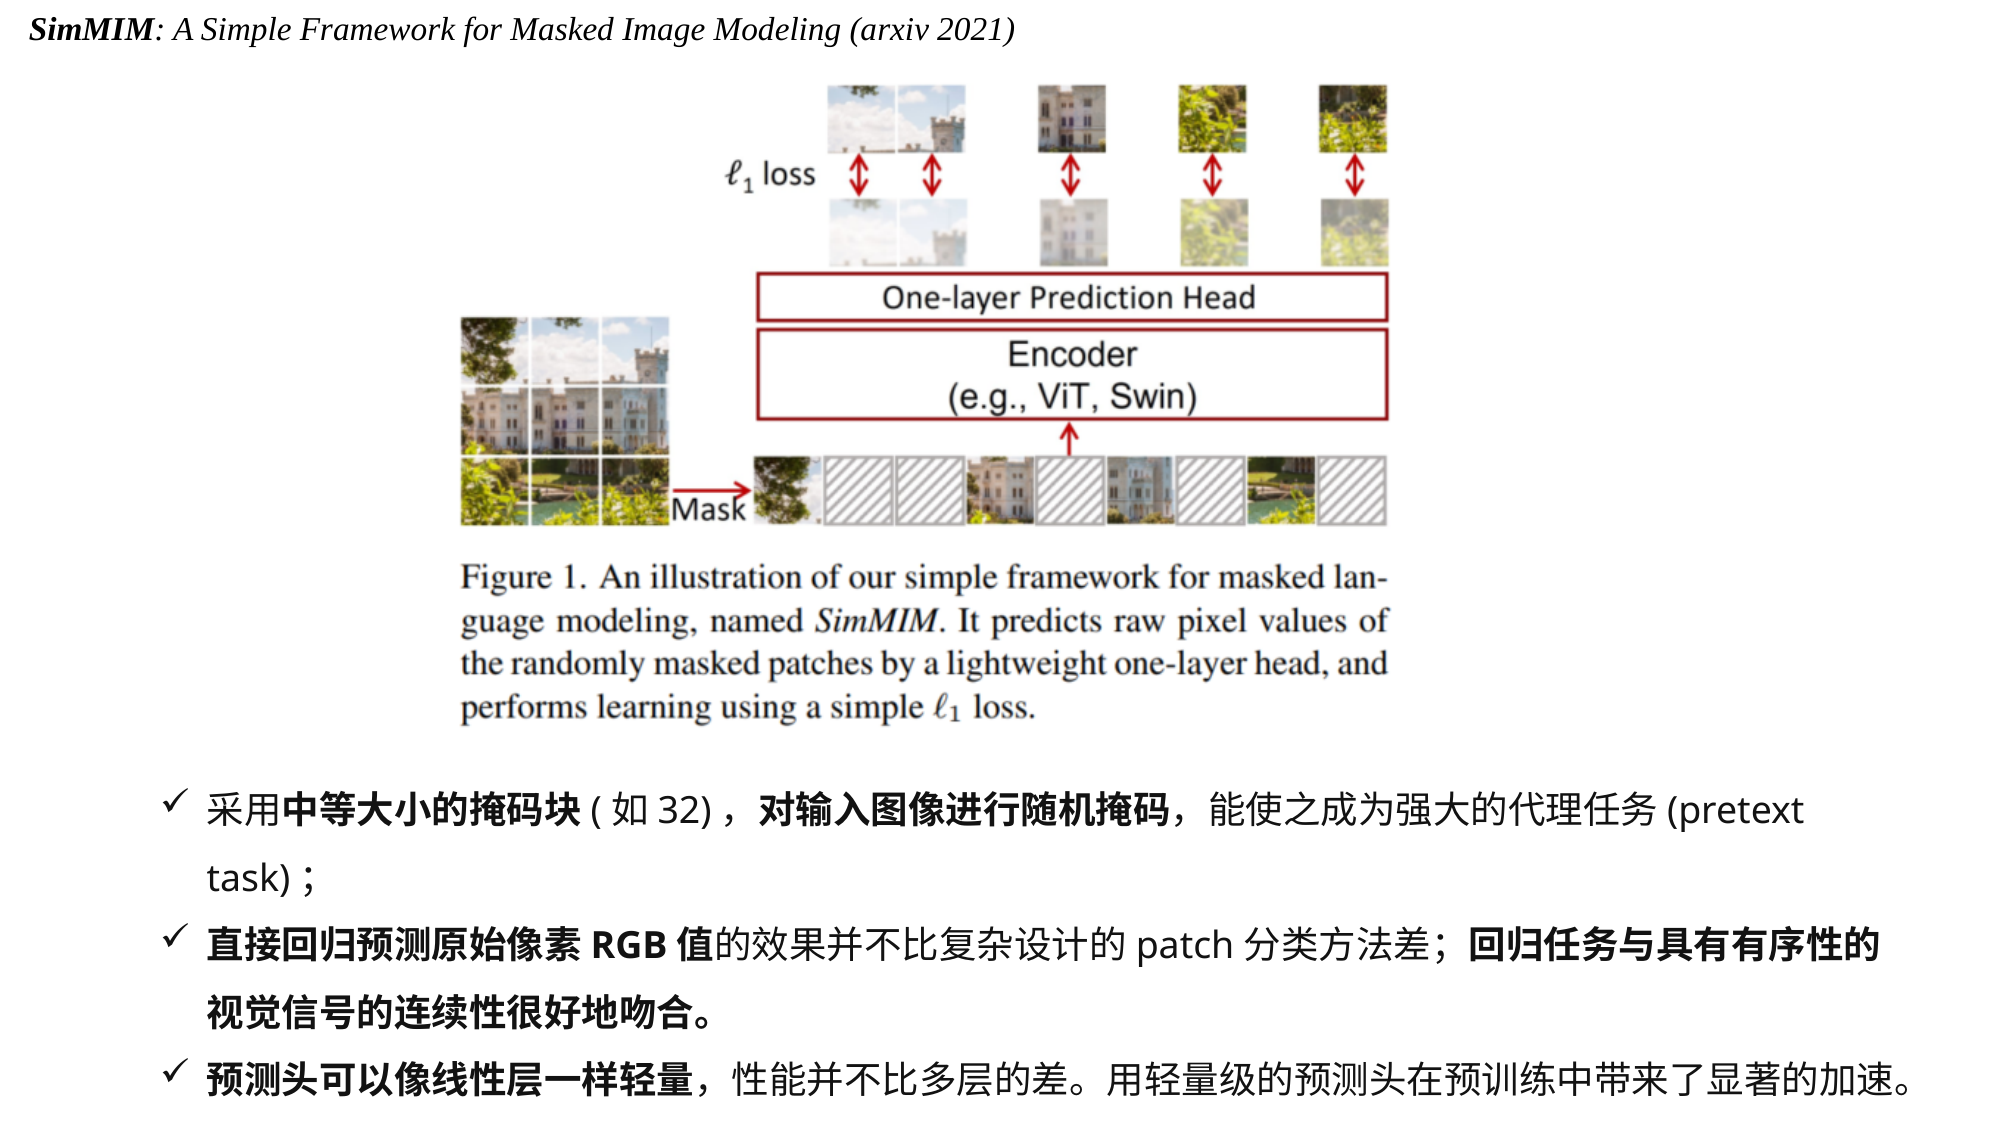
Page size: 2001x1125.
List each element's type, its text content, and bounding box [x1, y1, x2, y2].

picture [439, 77, 1430, 735]
text_box 采用中等大小的掩码块(如32)，对输入图像进行随机掩码，能使之成为强大的代理任务(pretext task)； 直接回归预测原始像素RGB值的效果并不比复杂设计的patch分类方法差；回归任务与具有有序性的视觉信号的连续性很好地吻合。 预测头可以像线性层一样轻量，性能并不比多层的差。用轻量级的预测头在预训练中带来了显著的加速。 [145, 756, 1914, 1125]
text_box SimMIM: A Simple Framework for Masked Image Modeling (arxiv 2021) [14, 0, 1582, 55]
